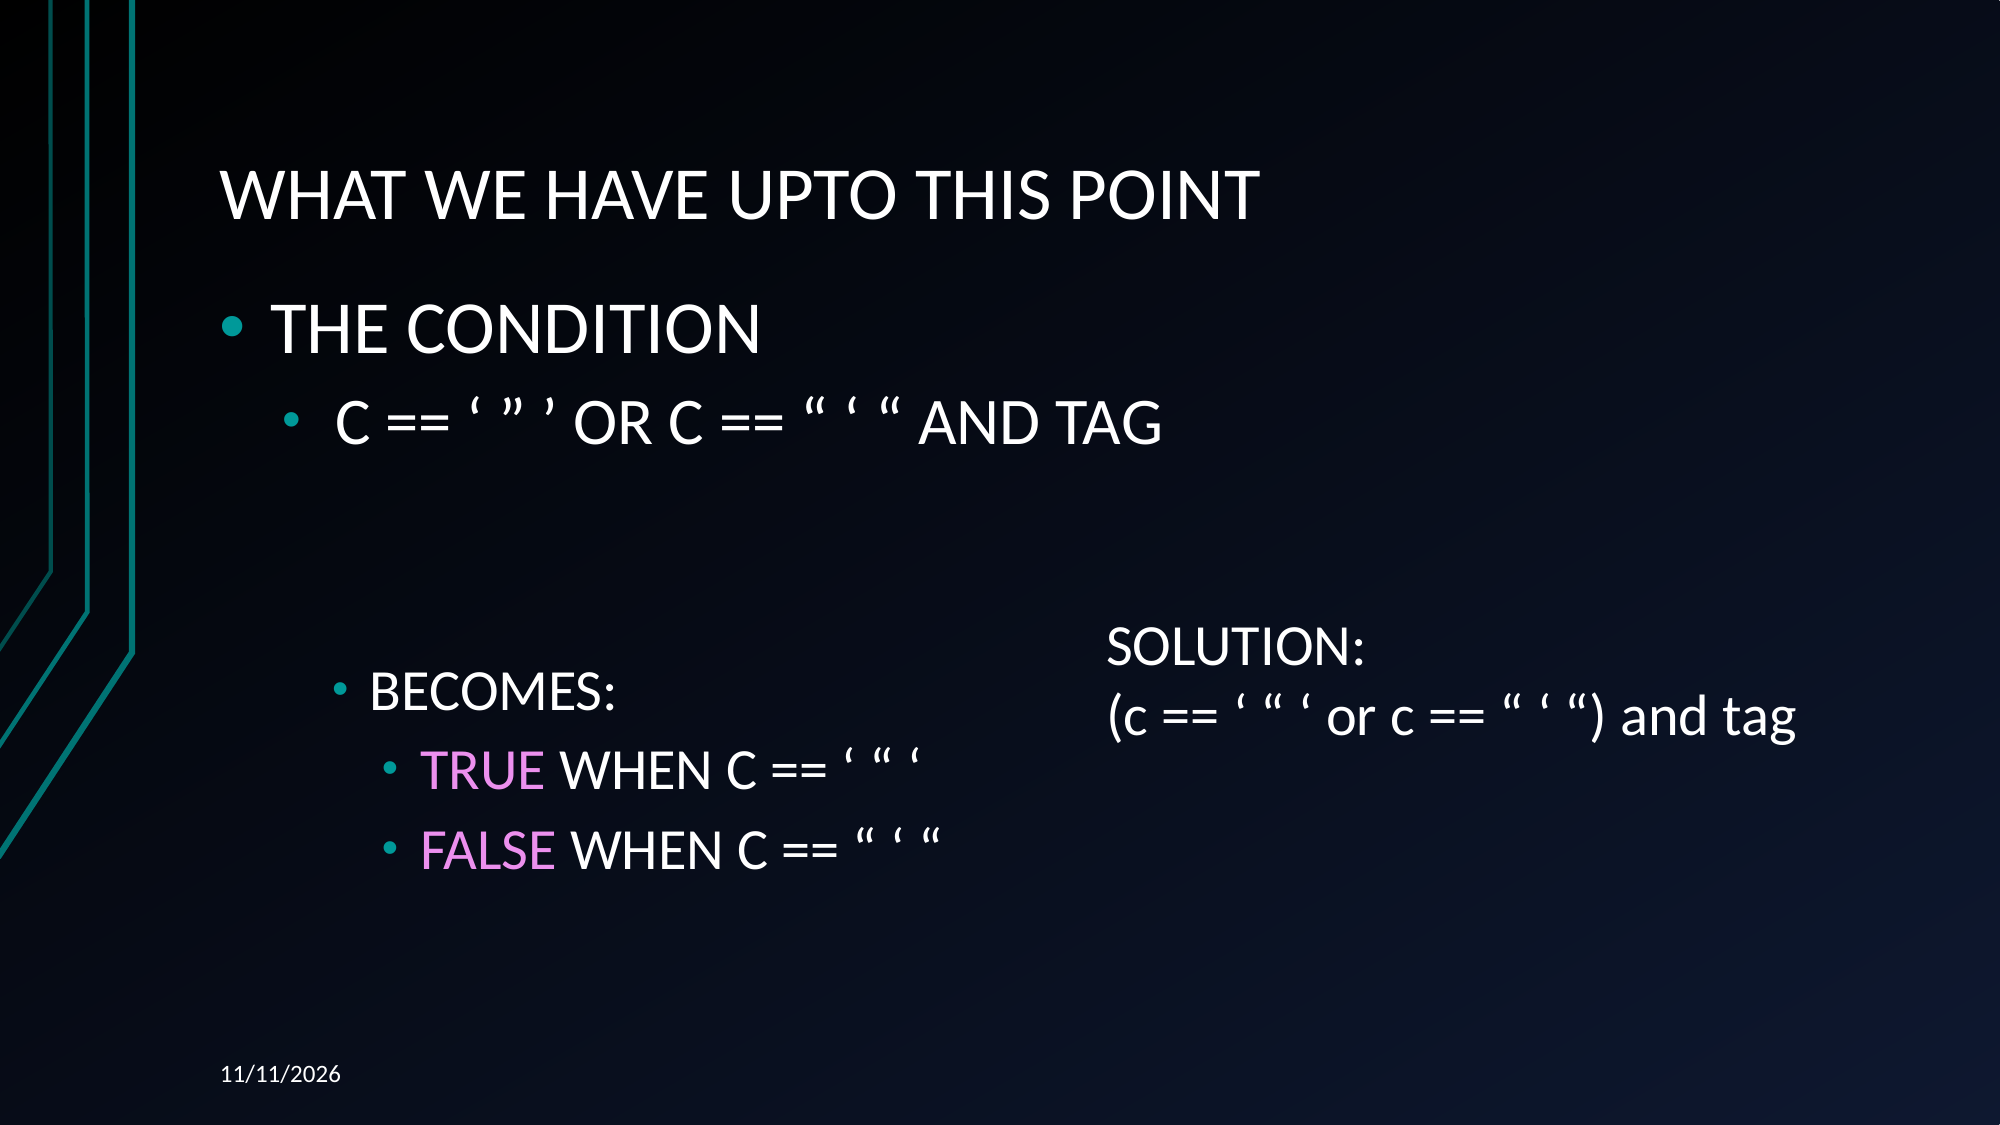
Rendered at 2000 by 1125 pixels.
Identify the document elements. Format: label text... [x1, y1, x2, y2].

text_box SOLUTION: (c == ‘ “ ‘ or c == “ ‘ “) and tag [1091, 599, 1813, 755]
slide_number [199, 1042, 567, 1103]
title WHAT WE HAVE UPTO THIS POINT [199, 45, 1900, 246]
list THE CONDITION C == ‘ ” ’ OR C == “ ‘ “ AND TAG BECOMES: TRUE WHEN C == ‘ “ ‘ FALSE WHEN C == “ ‘ “ [199, 279, 1900, 1012]
